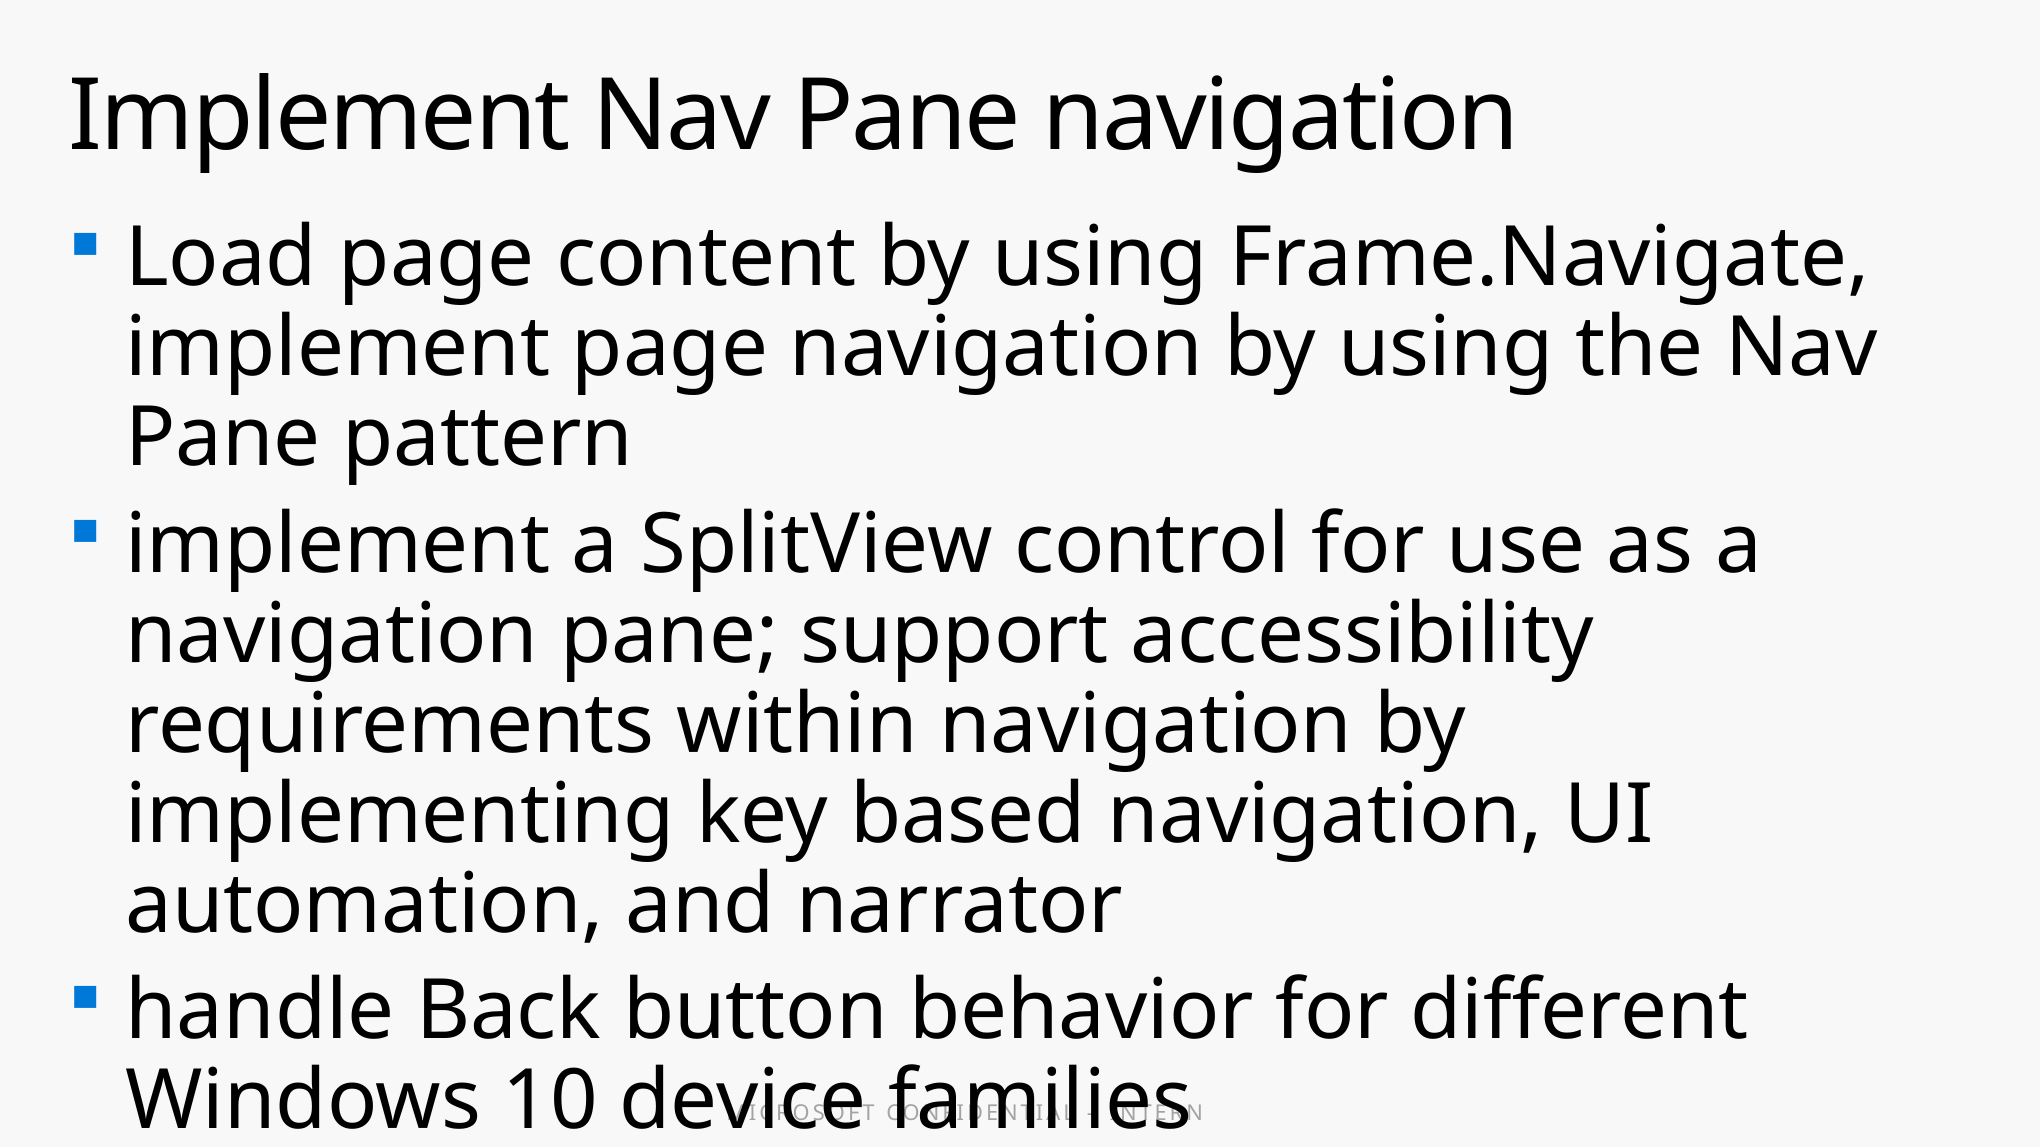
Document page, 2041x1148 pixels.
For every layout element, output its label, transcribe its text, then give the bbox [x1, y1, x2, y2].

list Load page content by using Frame.Navigate, implement page navigation by using the Nav Pane pattern implement a SplitView control for use as a navigation pane; support accessibility requirements within navigation by implementing key based navigation, UI automation, and narrator handle Back button behavior for different Windows 10 device families [45, 199, 1996, 1088]
title Implement Nav Pane navigation [45, 48, 1996, 199]
